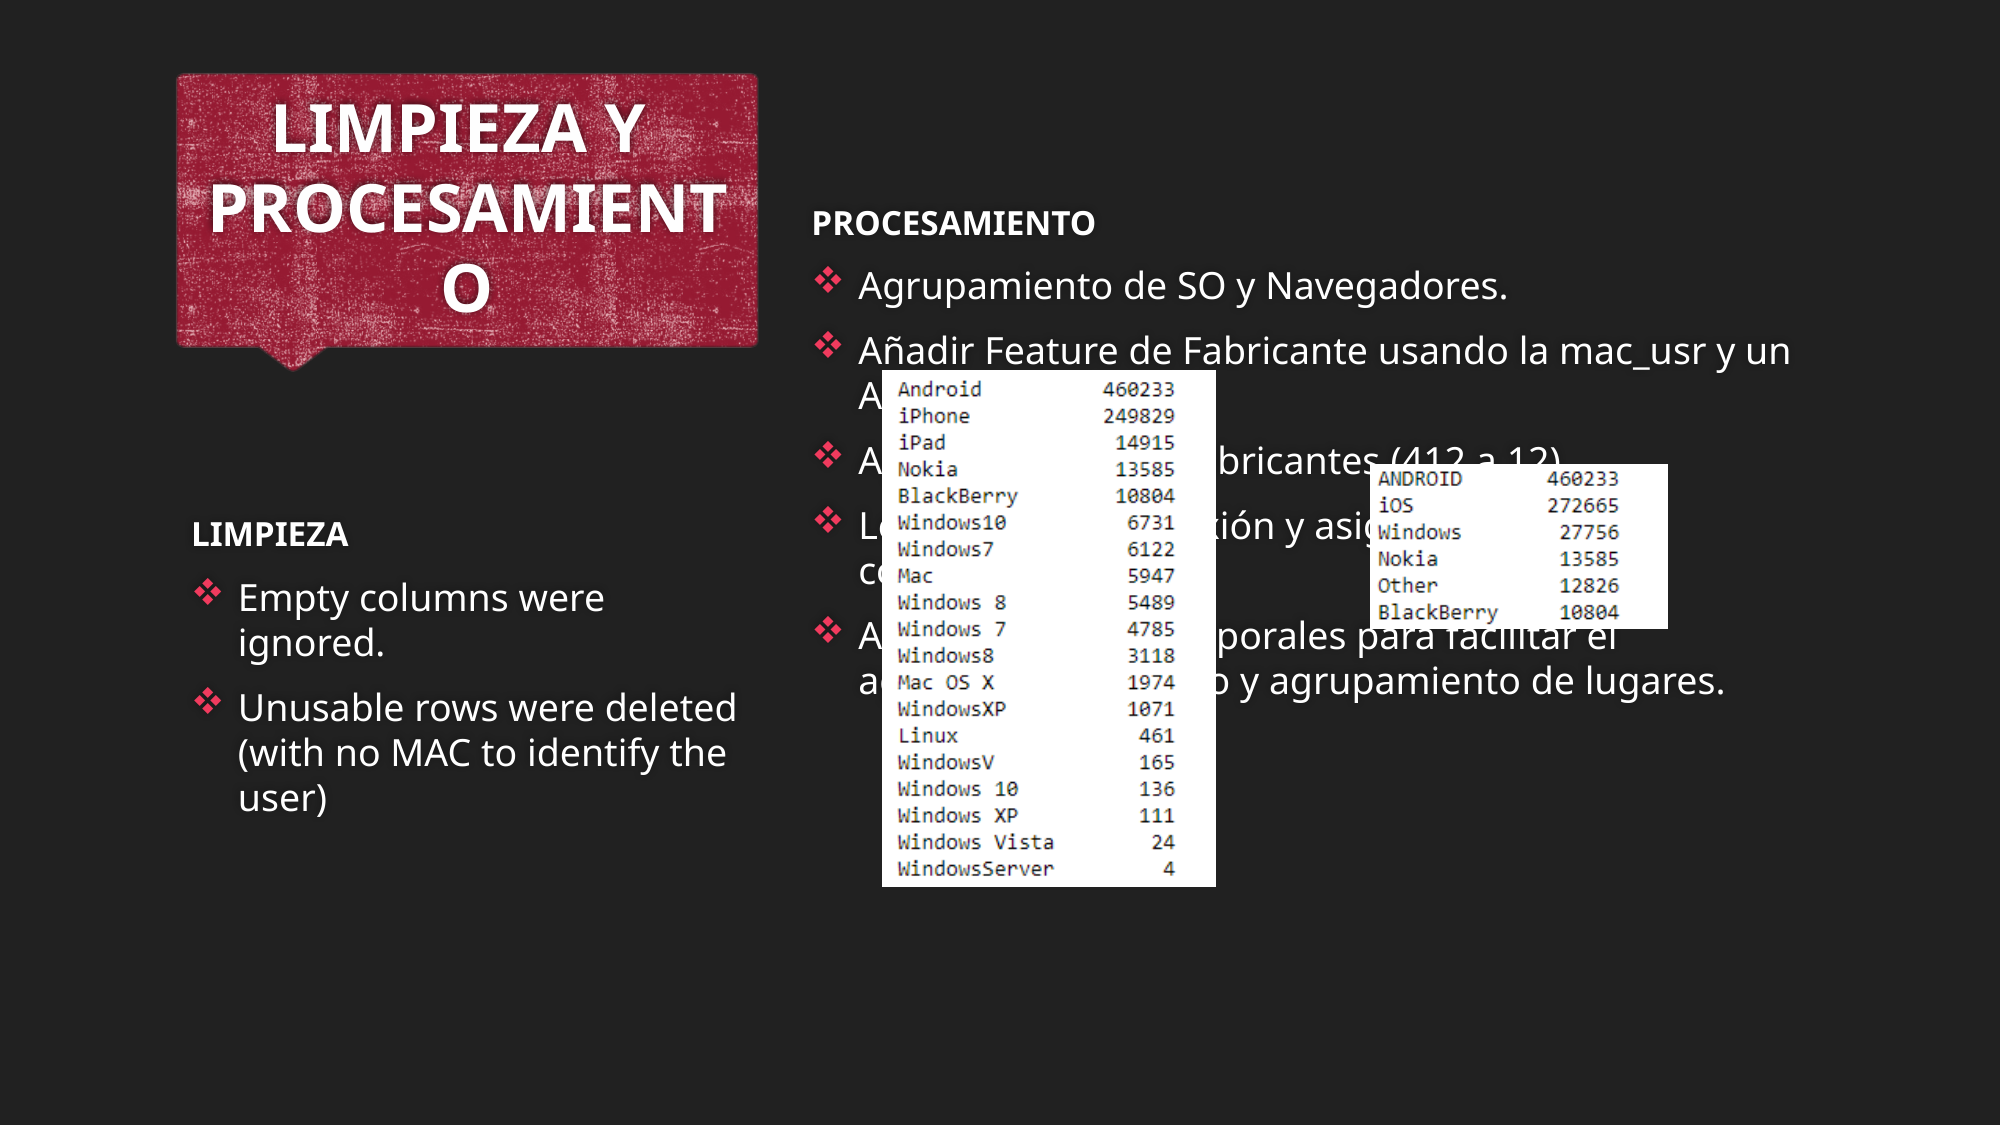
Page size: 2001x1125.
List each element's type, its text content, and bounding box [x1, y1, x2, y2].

picture [882, 370, 1216, 887]
title LIMPIEZA Y PROCESAMIENTO [176, 73, 758, 339]
list LIMPIEZA Empty columns were ignored. Unusable rows were deleted (with no MAC to identify the user) [176, 370, 758, 962]
list PROCESAMIENTO Agrupamiento de SO y Navegadores. Añadir Feature de Fabricante usando la mac_usr y un API externo. Agrupamiento de Fabricantes.(412 a 12) Localizar cada conexión y asignar el lugar correspondiente. Añadir Features temporales para facilitar el agrupamiento futuro y agrupamiento de lugares. [796, 73, 1823, 962]
picture [1370, 464, 1668, 629]
